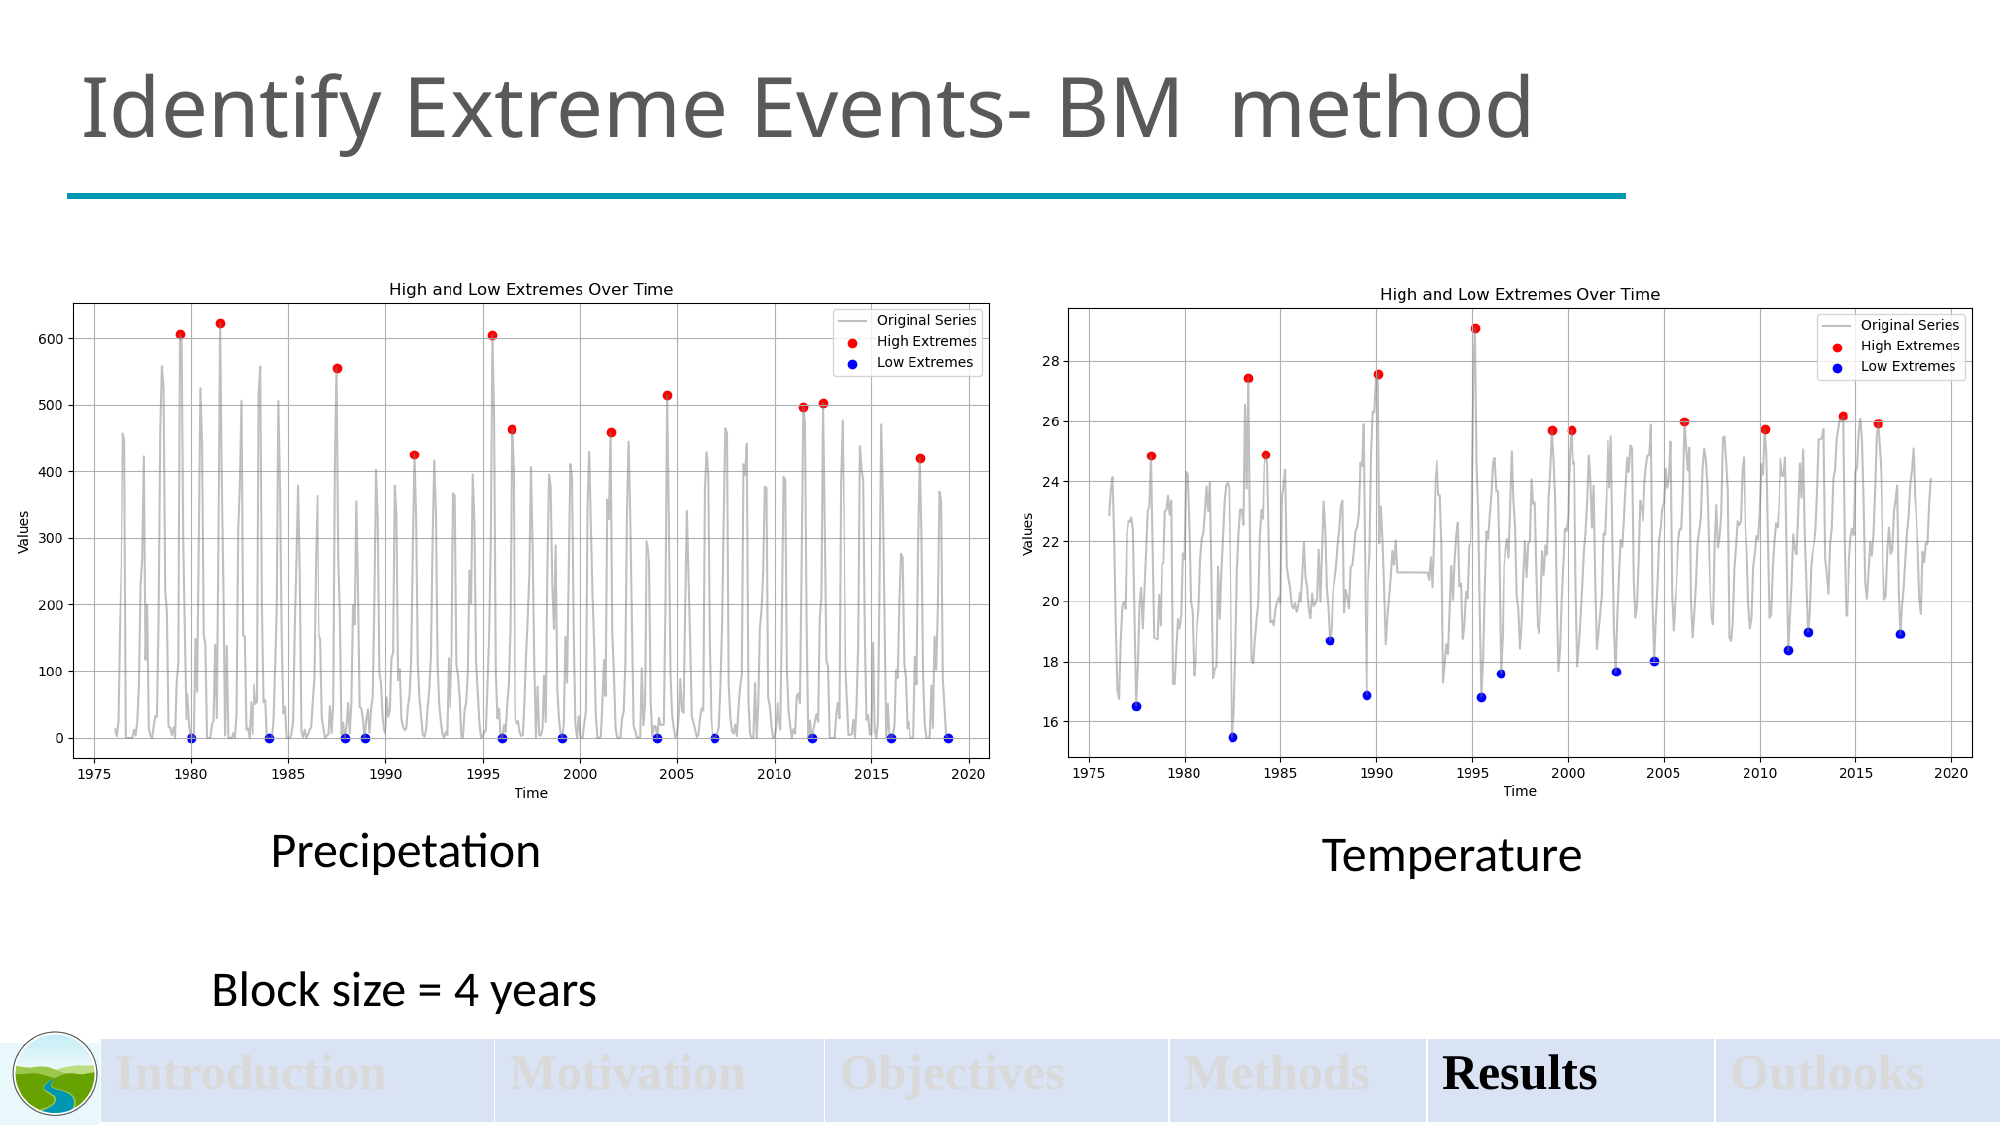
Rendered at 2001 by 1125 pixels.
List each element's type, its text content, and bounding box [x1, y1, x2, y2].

table_header Motivation [495, 1039, 824, 1122]
title Identify Extreme Events- BM method [66, 42, 1792, 178]
table_header Introduction [101, 1039, 494, 1122]
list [3, 251, 1011, 799]
table_header Objectives [825, 1039, 1168, 1122]
text_box Block size = 4 years [196, 949, 1886, 1025]
text_box Precipetation [255, 810, 658, 886]
table_header Outlooks [1716, 1039, 2000, 1122]
text_box Temperature [1307, 814, 1934, 889]
picture [0, 1023, 126, 1125]
picture [1008, 280, 1980, 799]
table_header Results [1428, 1039, 1714, 1122]
table_header Methods [1170, 1039, 1426, 1122]
